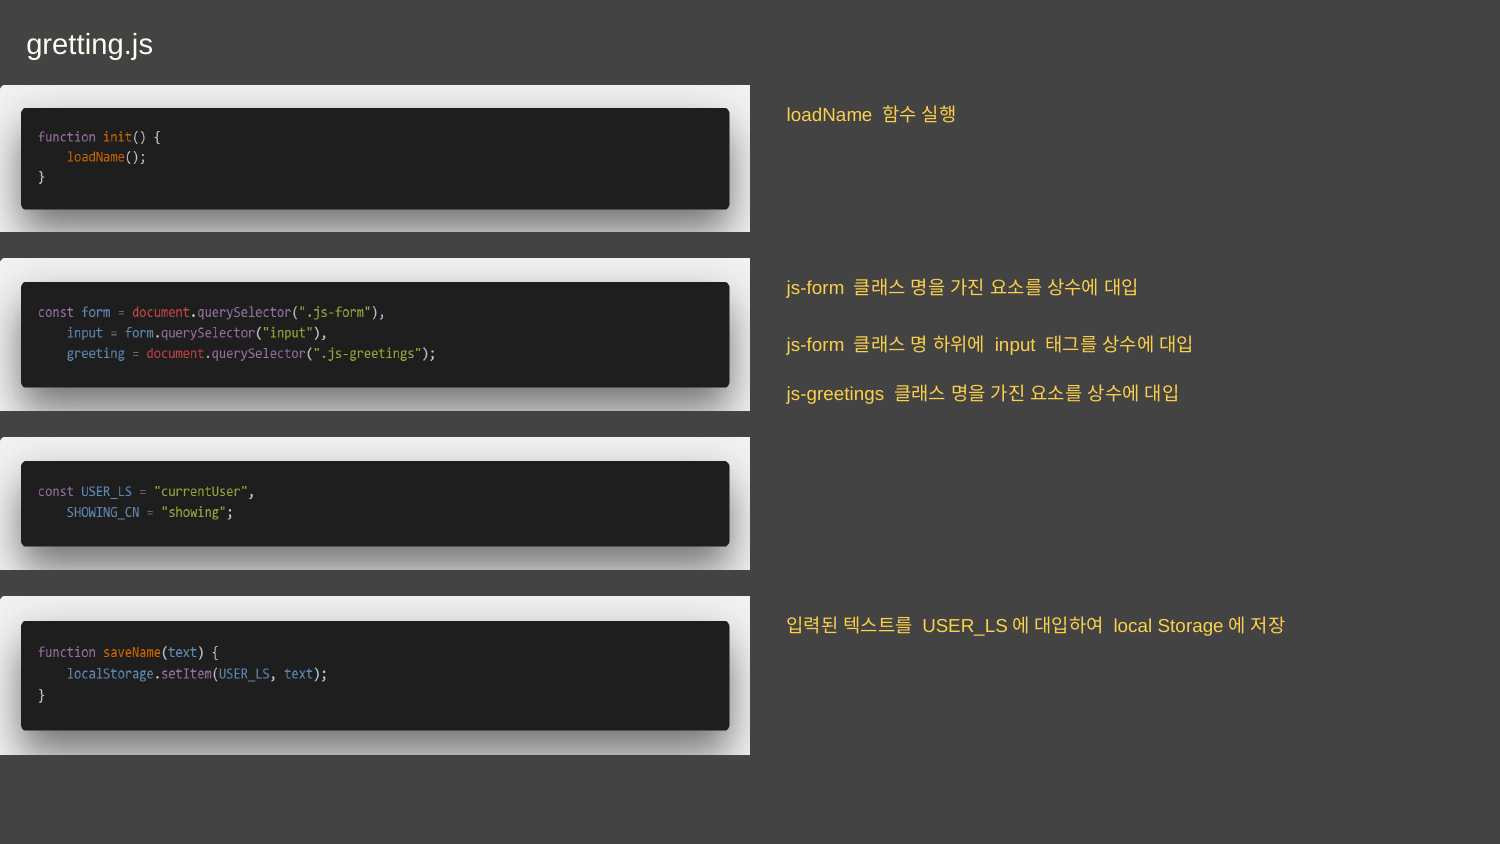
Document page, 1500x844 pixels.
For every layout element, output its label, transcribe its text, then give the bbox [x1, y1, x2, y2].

picture [0, 257, 751, 412]
picture [0, 596, 751, 755]
picture [0, 85, 751, 232]
text_box loadName 함수 실행 [768, 85, 1466, 143]
text_box js-form 클래스 명을 가진 요소를 상수에 대입 [768, 258, 1466, 315]
text_box gretting.js [0, 0, 180, 84]
text_box js-form 클래스 명 하위에 input 태그를 상수에 대입 [768, 315, 1466, 368]
text_box 입력된 텍스트를 USER_LS에 대입하여 local Storage에 저장 [768, 596, 1466, 654]
text_box js-greetings 클래스 명을 가진 요소를 상수에 대입 [768, 364, 1466, 422]
picture [0, 437, 751, 570]
